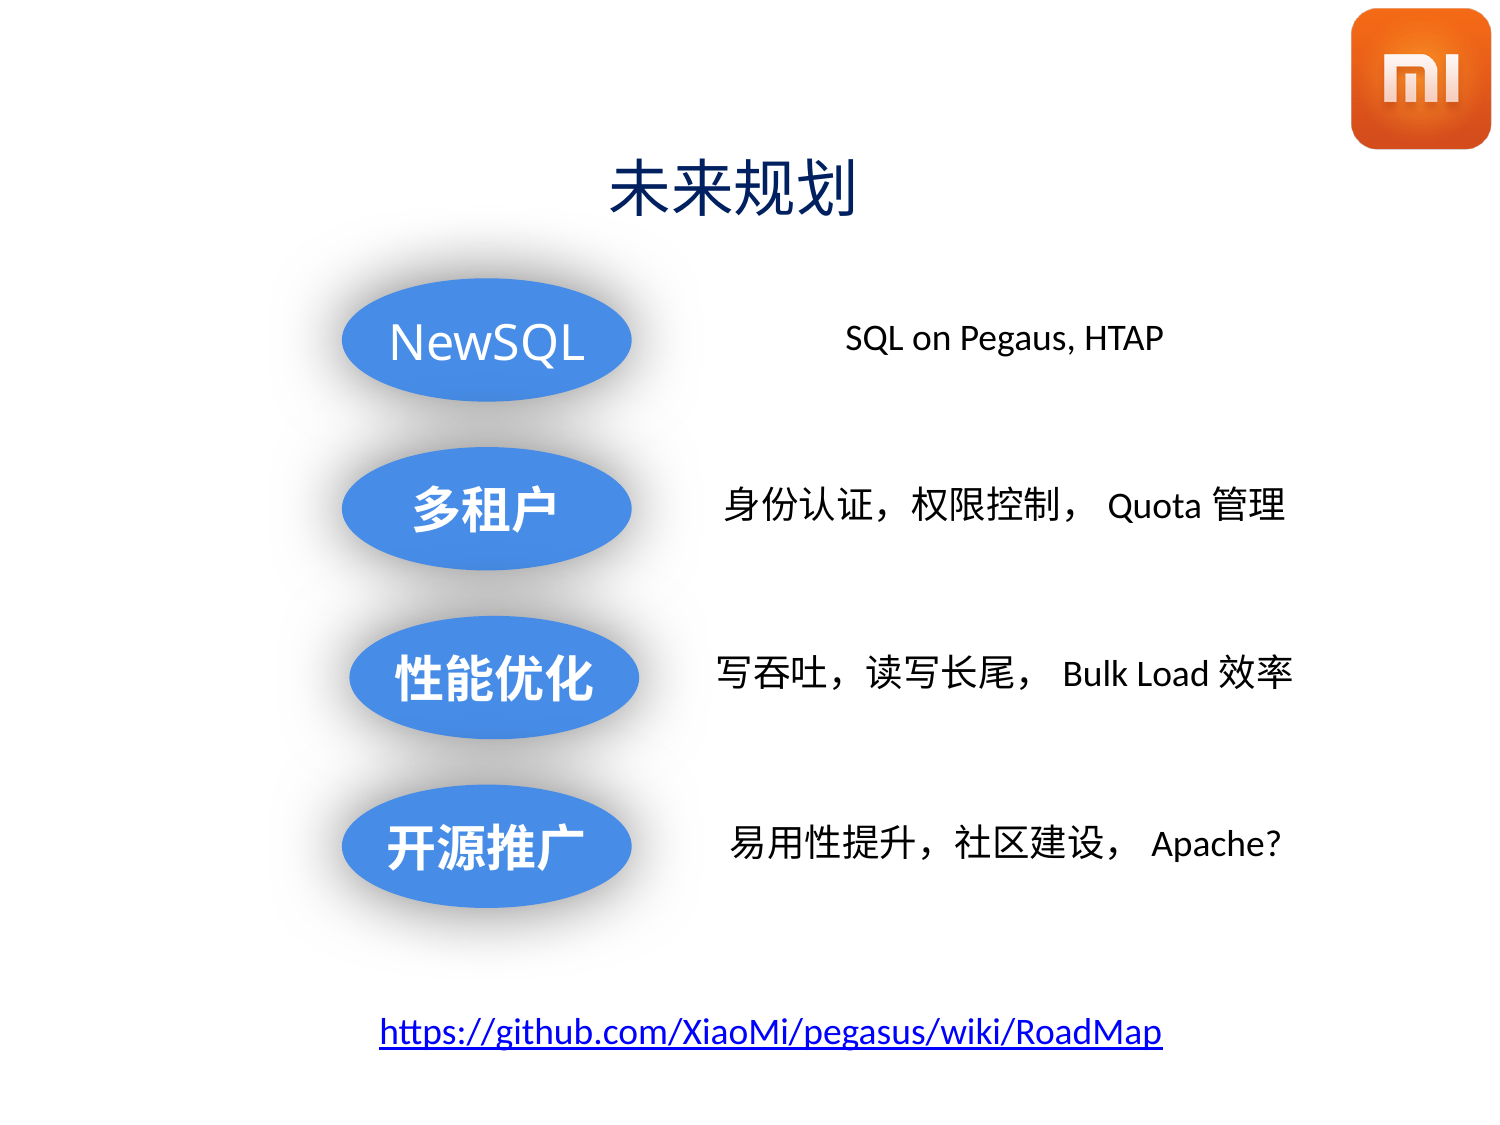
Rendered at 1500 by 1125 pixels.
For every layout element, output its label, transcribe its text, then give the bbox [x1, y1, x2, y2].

list SQL on Pegaus, HTAP [696, 304, 1314, 376]
text_box NewSQL [341, 278, 632, 398]
text_box 多租户 [341, 447, 632, 568]
list 身份认证，权限控制，Quota管理 [696, 473, 1314, 544]
text_box 未来规划 [111, 141, 1357, 232]
text_box 开源推广 [341, 784, 632, 908]
text_box 性能优化 [349, 615, 640, 737]
text_box https://github.com/XiaoMi/pegasus/wiki/RoadMap [364, 999, 1178, 1060]
picture [1342, 0, 1500, 158]
list 写吞吐，读写长尾，Bulk Load效率 [696, 641, 1314, 712]
list 易用性提升，社区建设，Apache? [697, 811, 1315, 882]
